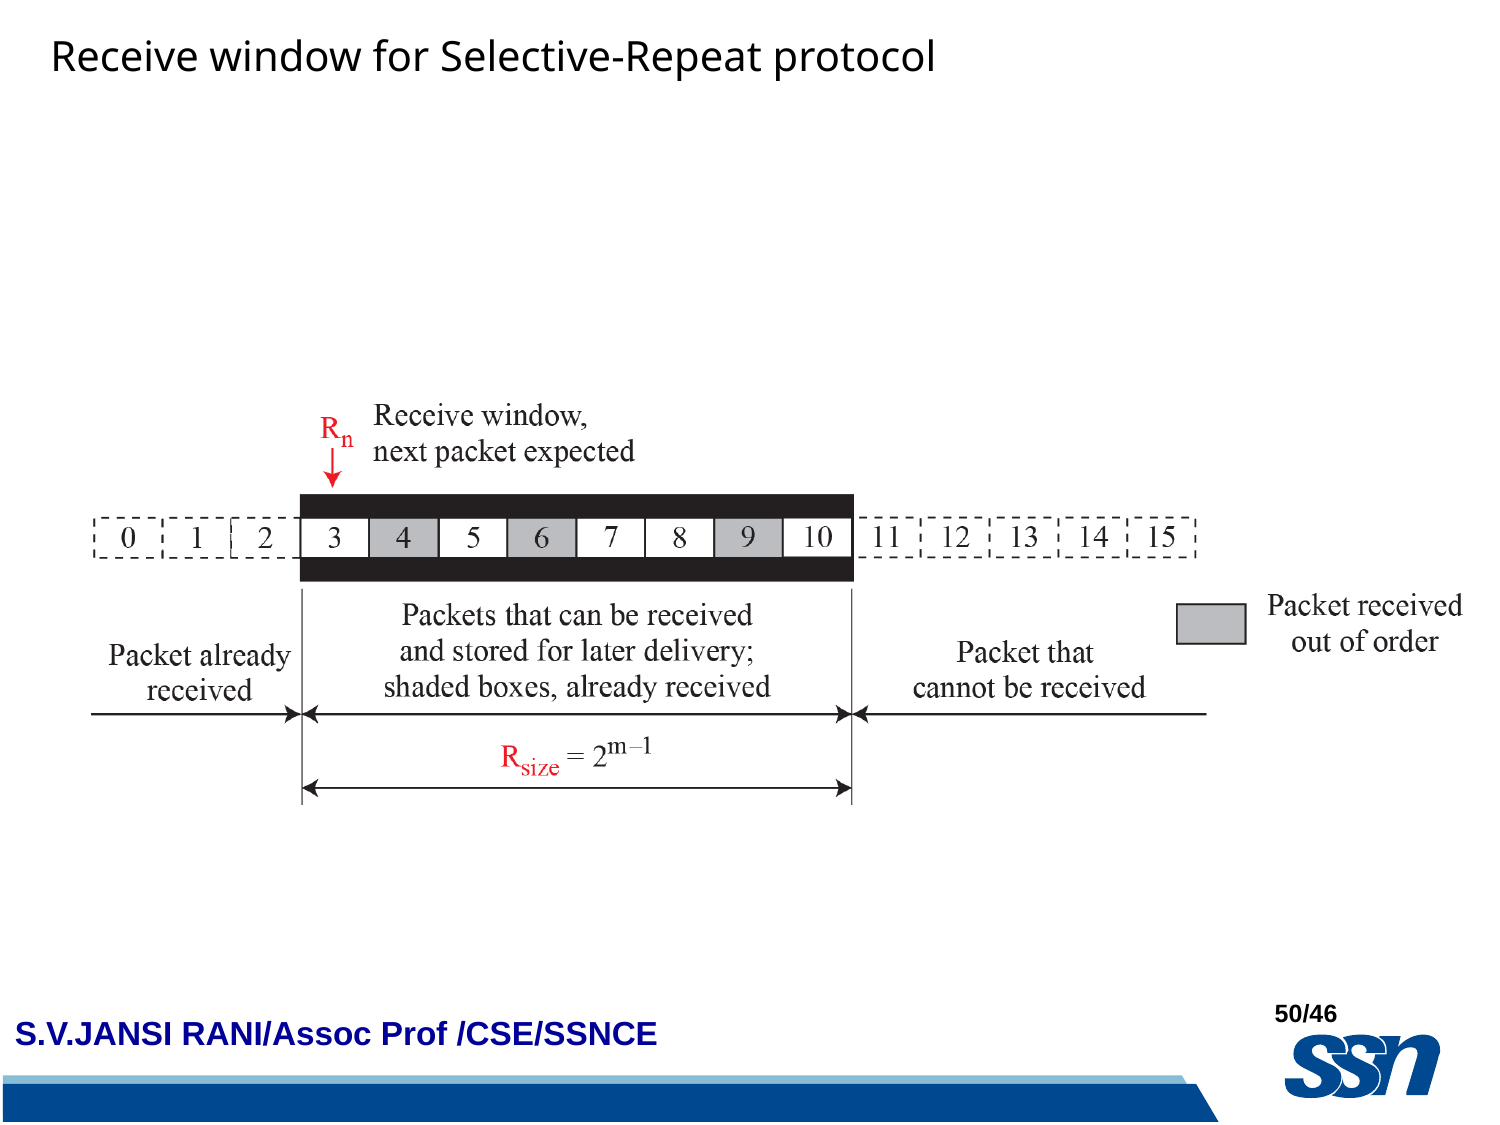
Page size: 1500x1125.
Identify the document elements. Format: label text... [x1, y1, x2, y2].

text_box Receive window for Selective-Repeat protocol [24, 22, 1363, 87]
picture [91, 399, 1463, 805]
